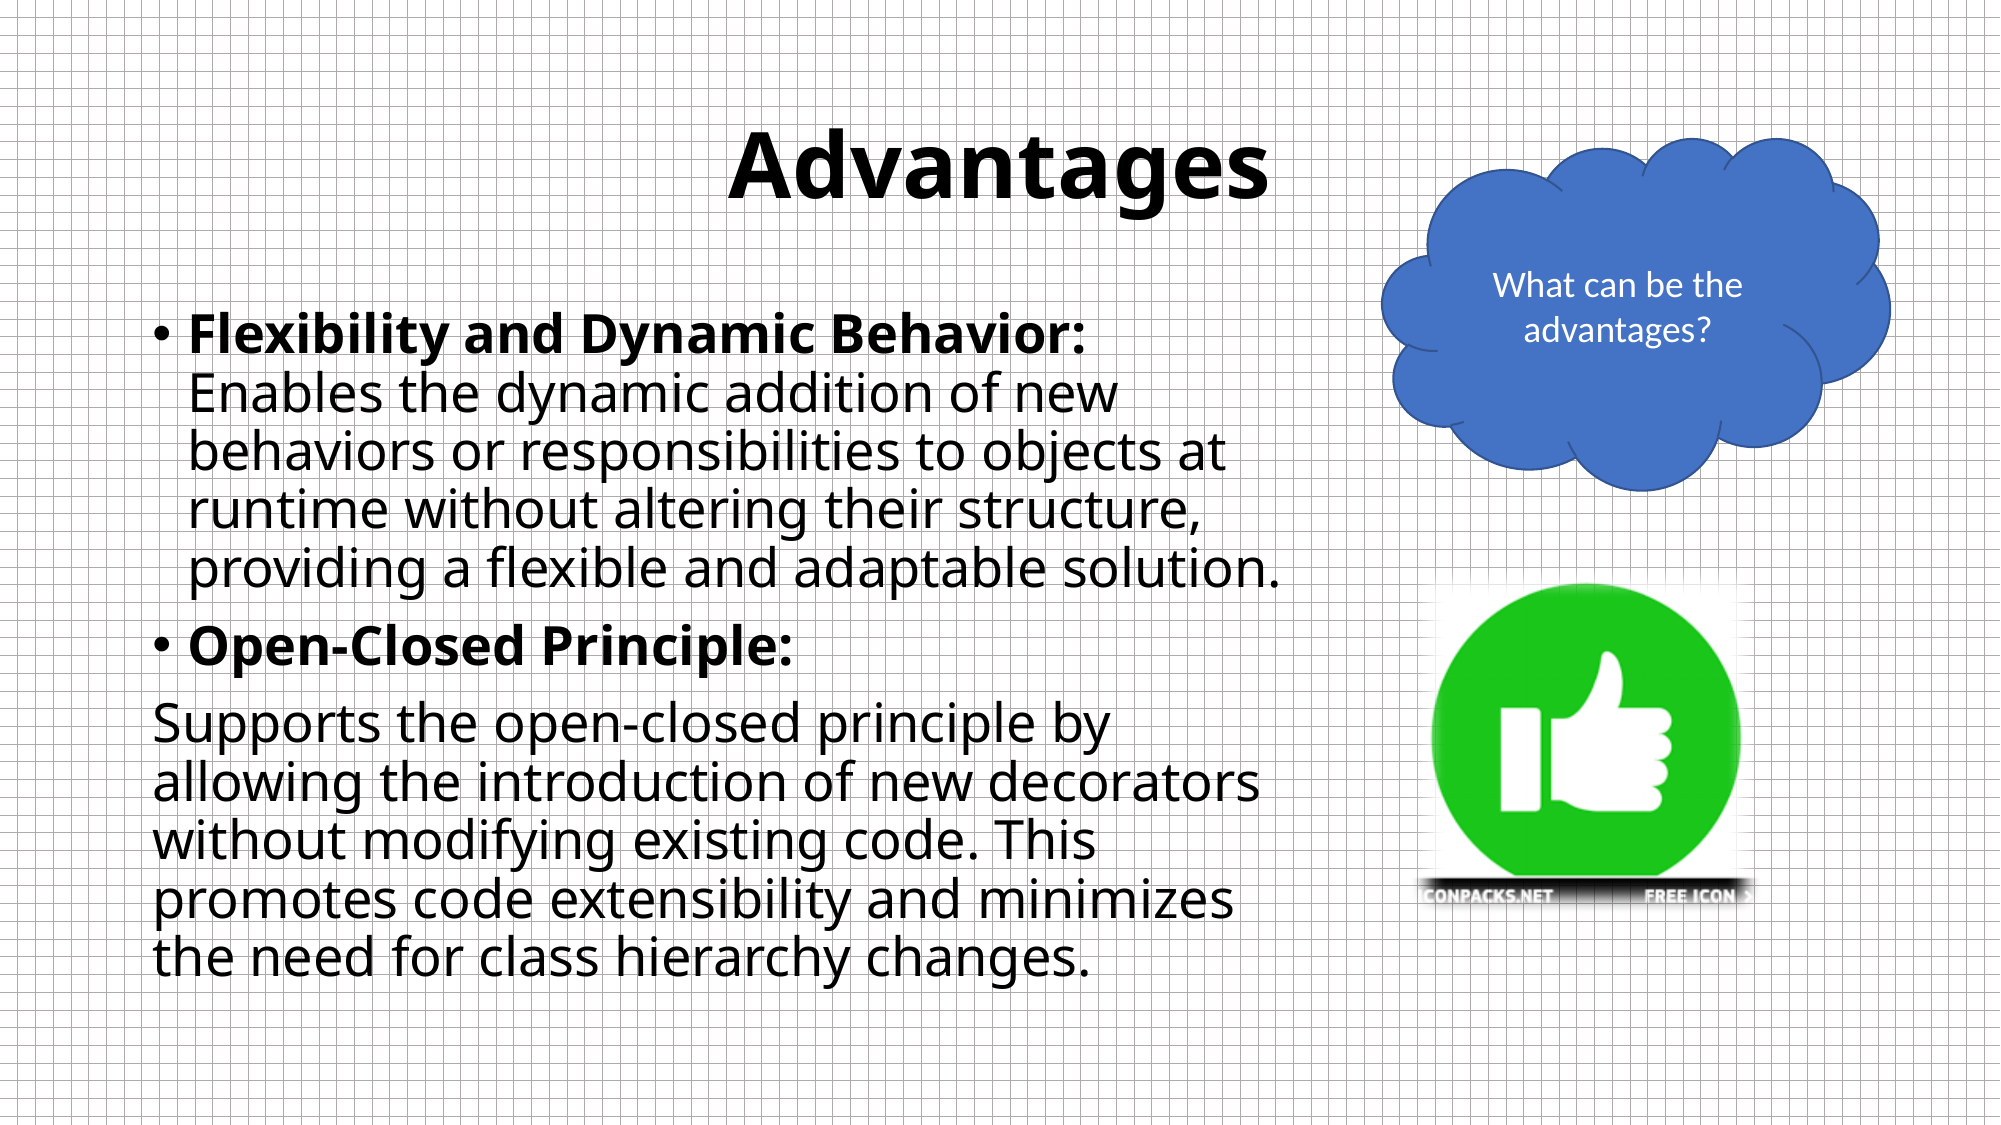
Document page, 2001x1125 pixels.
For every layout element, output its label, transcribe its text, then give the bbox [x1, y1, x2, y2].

title Advantages [137, 59, 1863, 278]
list Flexibility and Dynamic Behavior: Enables the dynamic addition of new behaviors or responsibilities to objects at runtime without altering their structure, providing a flexible and adaptable solution. Open-Closed Principle: Supports the open-closed principle by allowing the introduction of new decorators without modifying existing code. This promotes code extensibility and minimizes the need for class hierarchy changes. [137, 299, 1312, 1014]
text_box What can be the advantages? [1380, 137, 1892, 492]
picture [1409, 562, 1762, 915]
